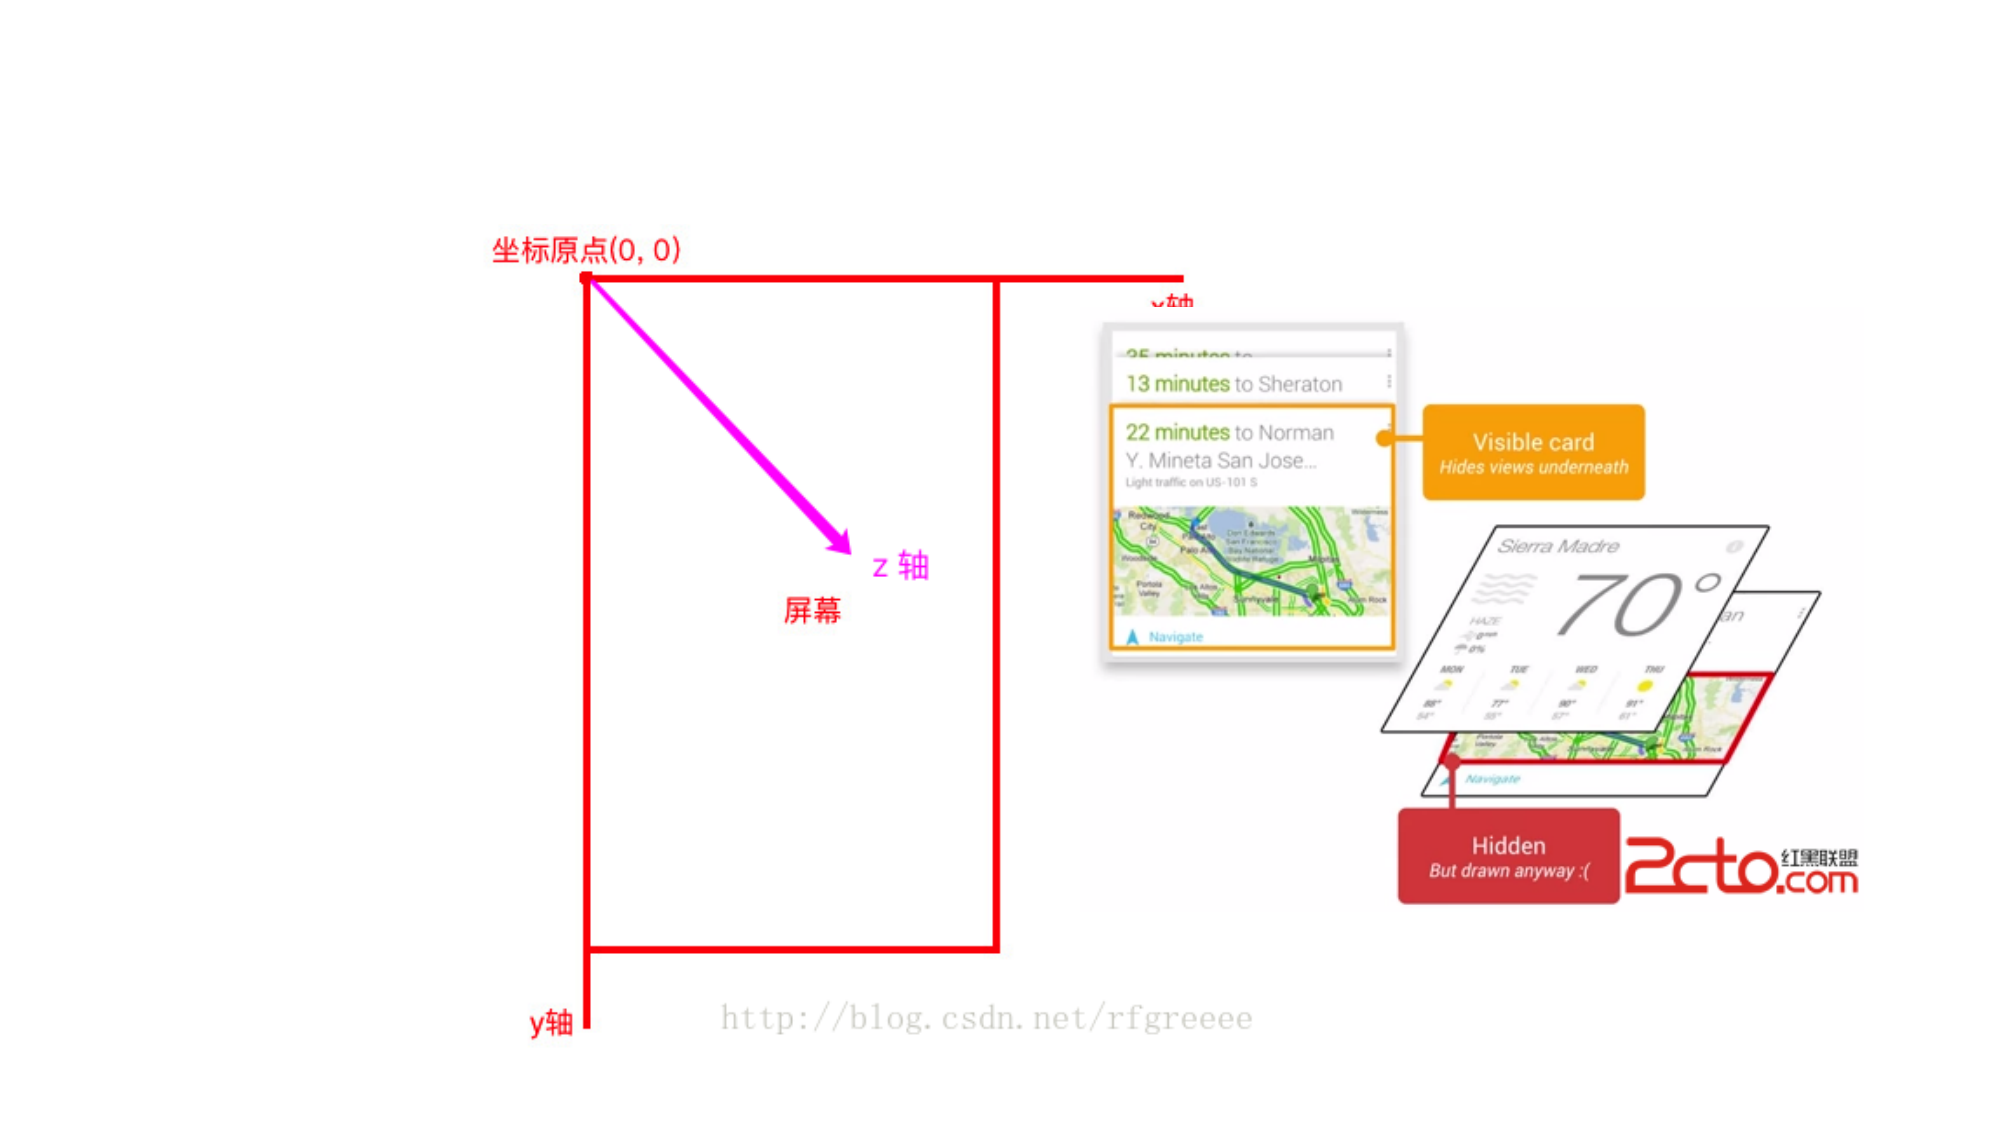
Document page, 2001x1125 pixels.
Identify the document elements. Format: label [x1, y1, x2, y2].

picture [477, 224, 1864, 1055]
